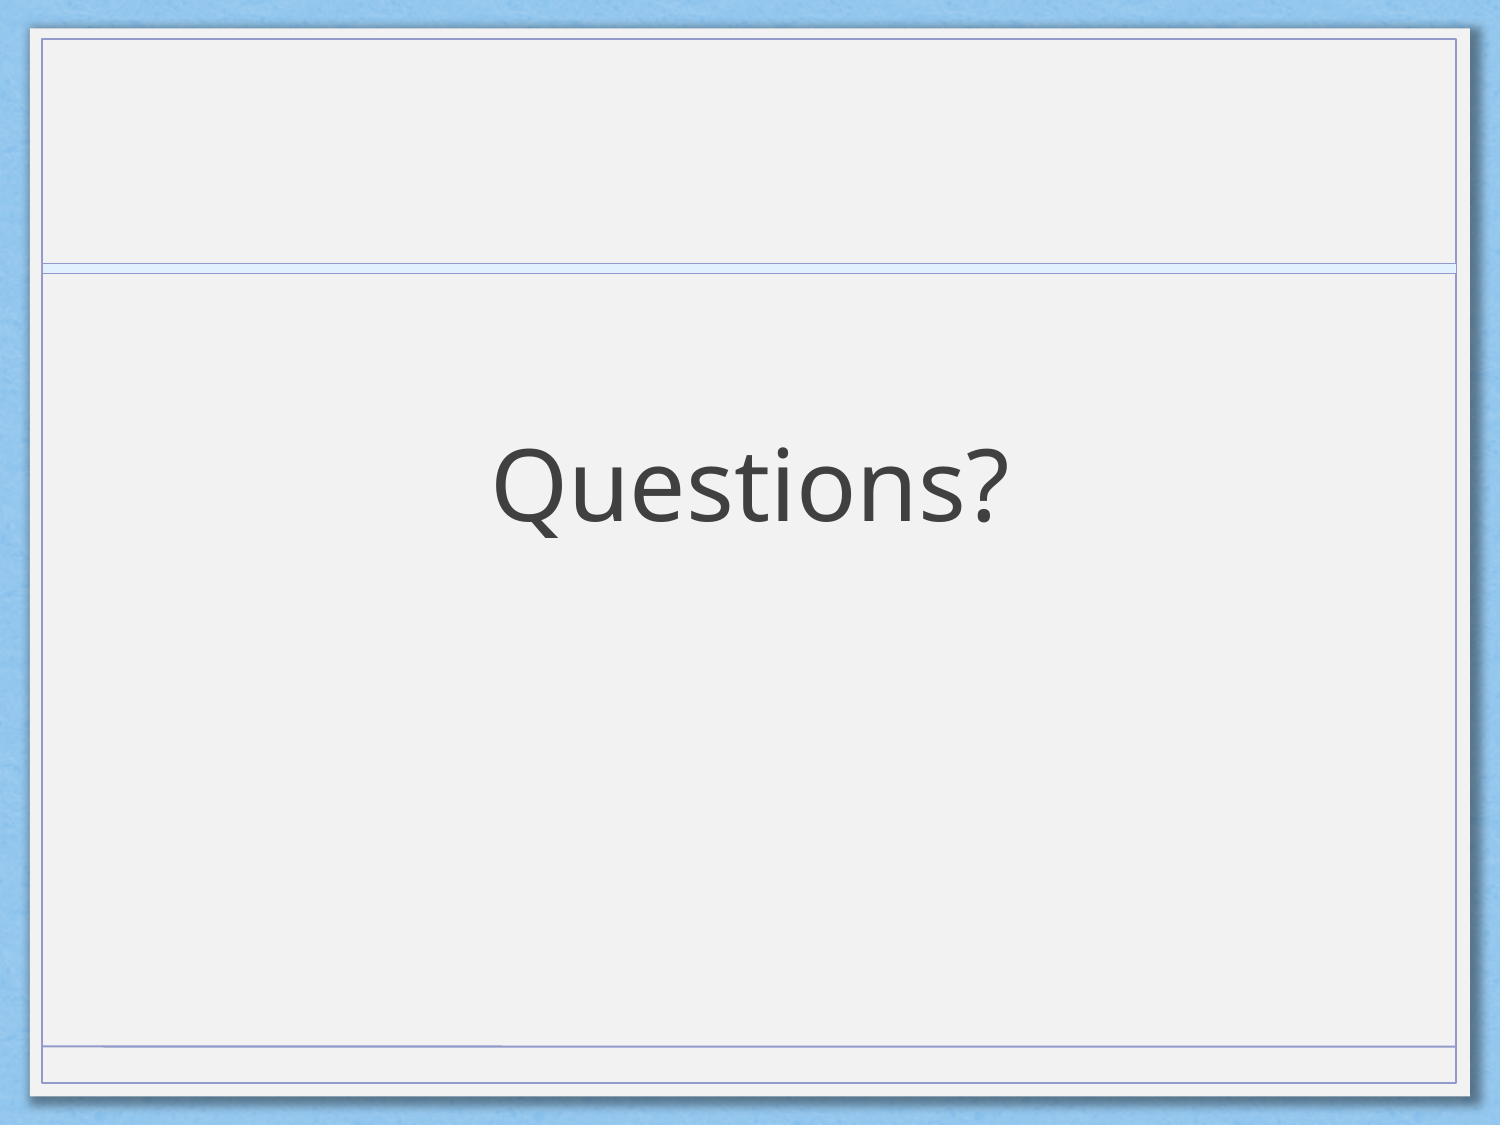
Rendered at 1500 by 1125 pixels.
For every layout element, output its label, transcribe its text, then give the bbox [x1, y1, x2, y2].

title Questions? [147, 371, 1353, 591]
